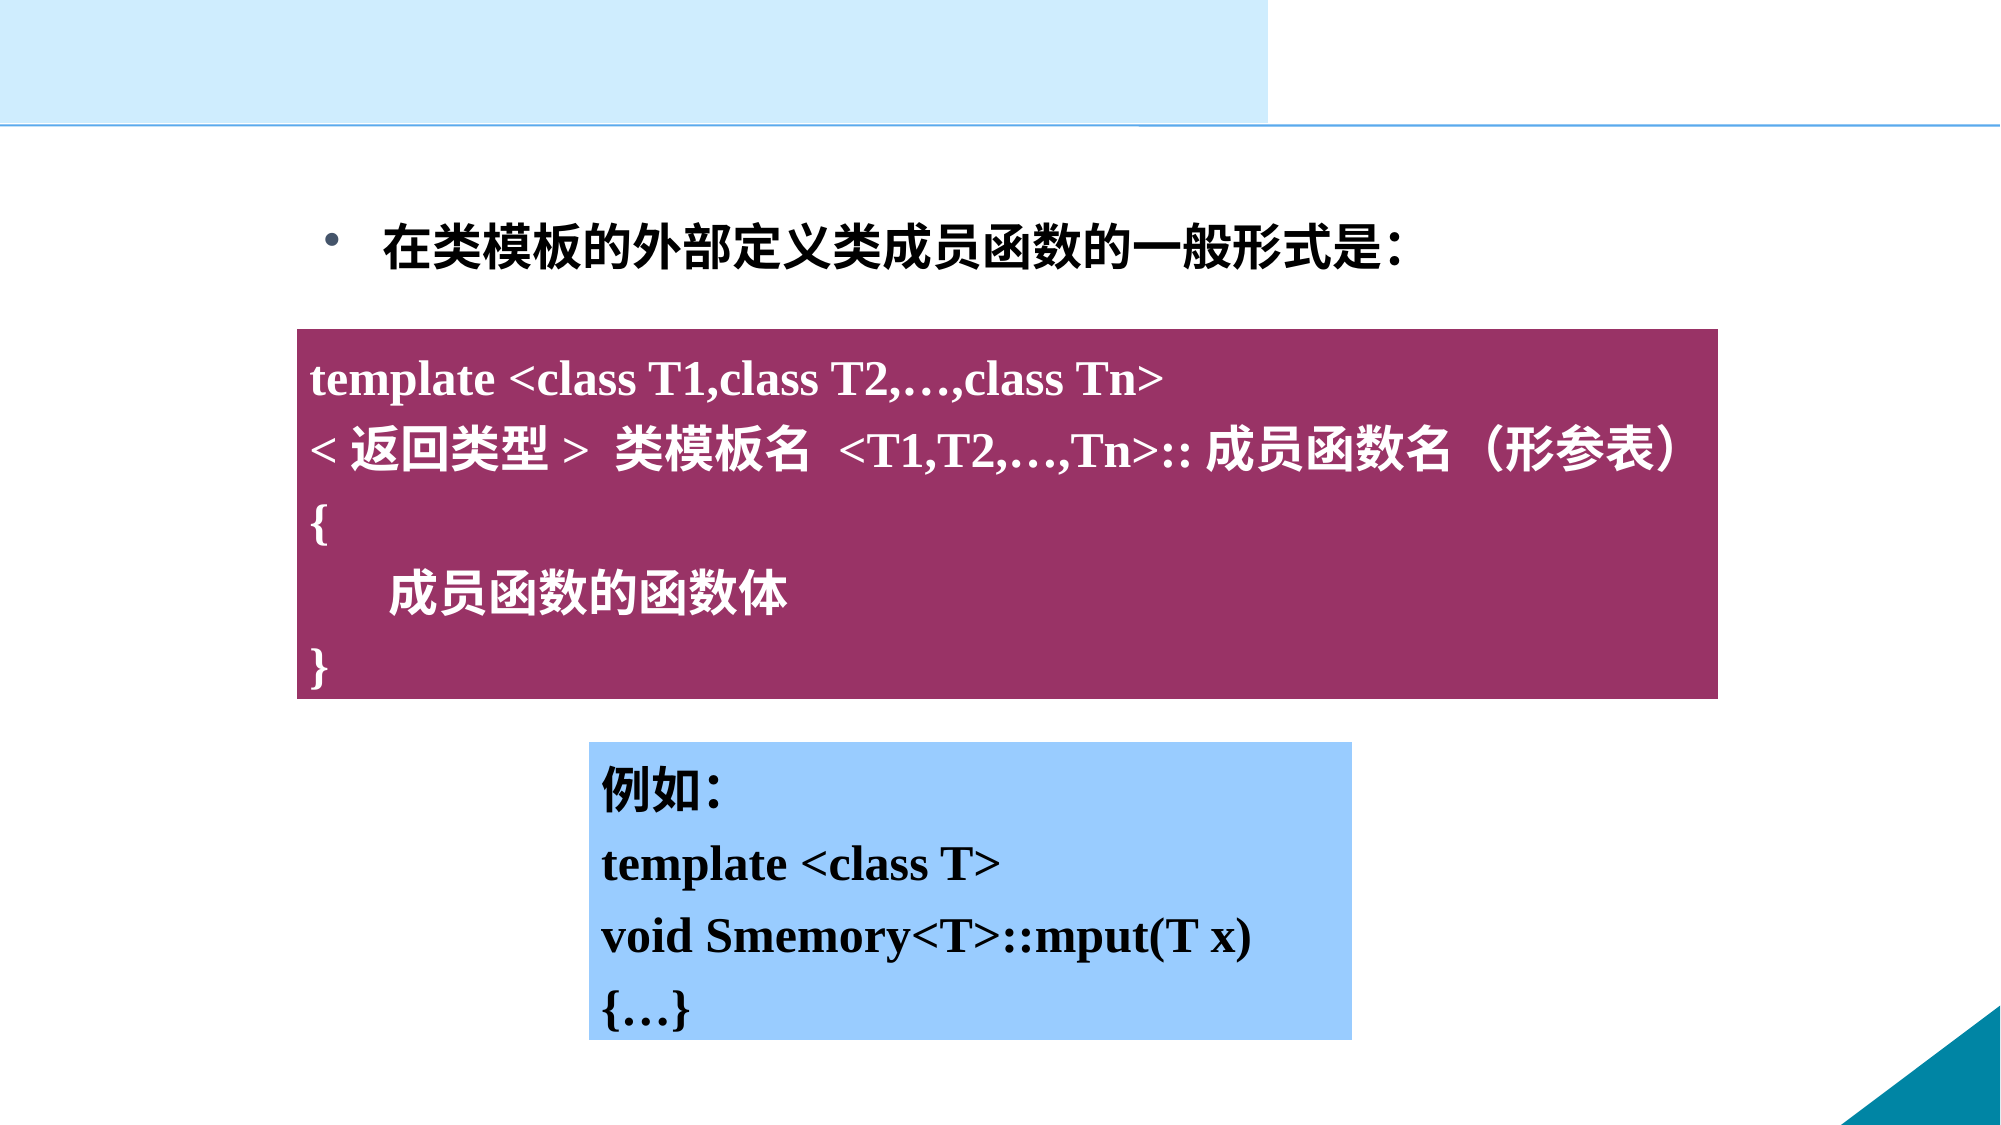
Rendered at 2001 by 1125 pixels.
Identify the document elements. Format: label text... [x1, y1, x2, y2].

text_box template <class T1,class T2,…,class Tn> <返回类型> 类模板名 <T1,T2,…,Tn>::成员函数名（形参表） { 成员函数的函数体 } [294, 326, 1721, 701]
text_box 在类模板的外部定义类成员函数的一般形式是： [308, 208, 1447, 283]
text_box 例如： template <class T> void Smemory<T>::mput(T x) {…} [586, 739, 1355, 1043]
